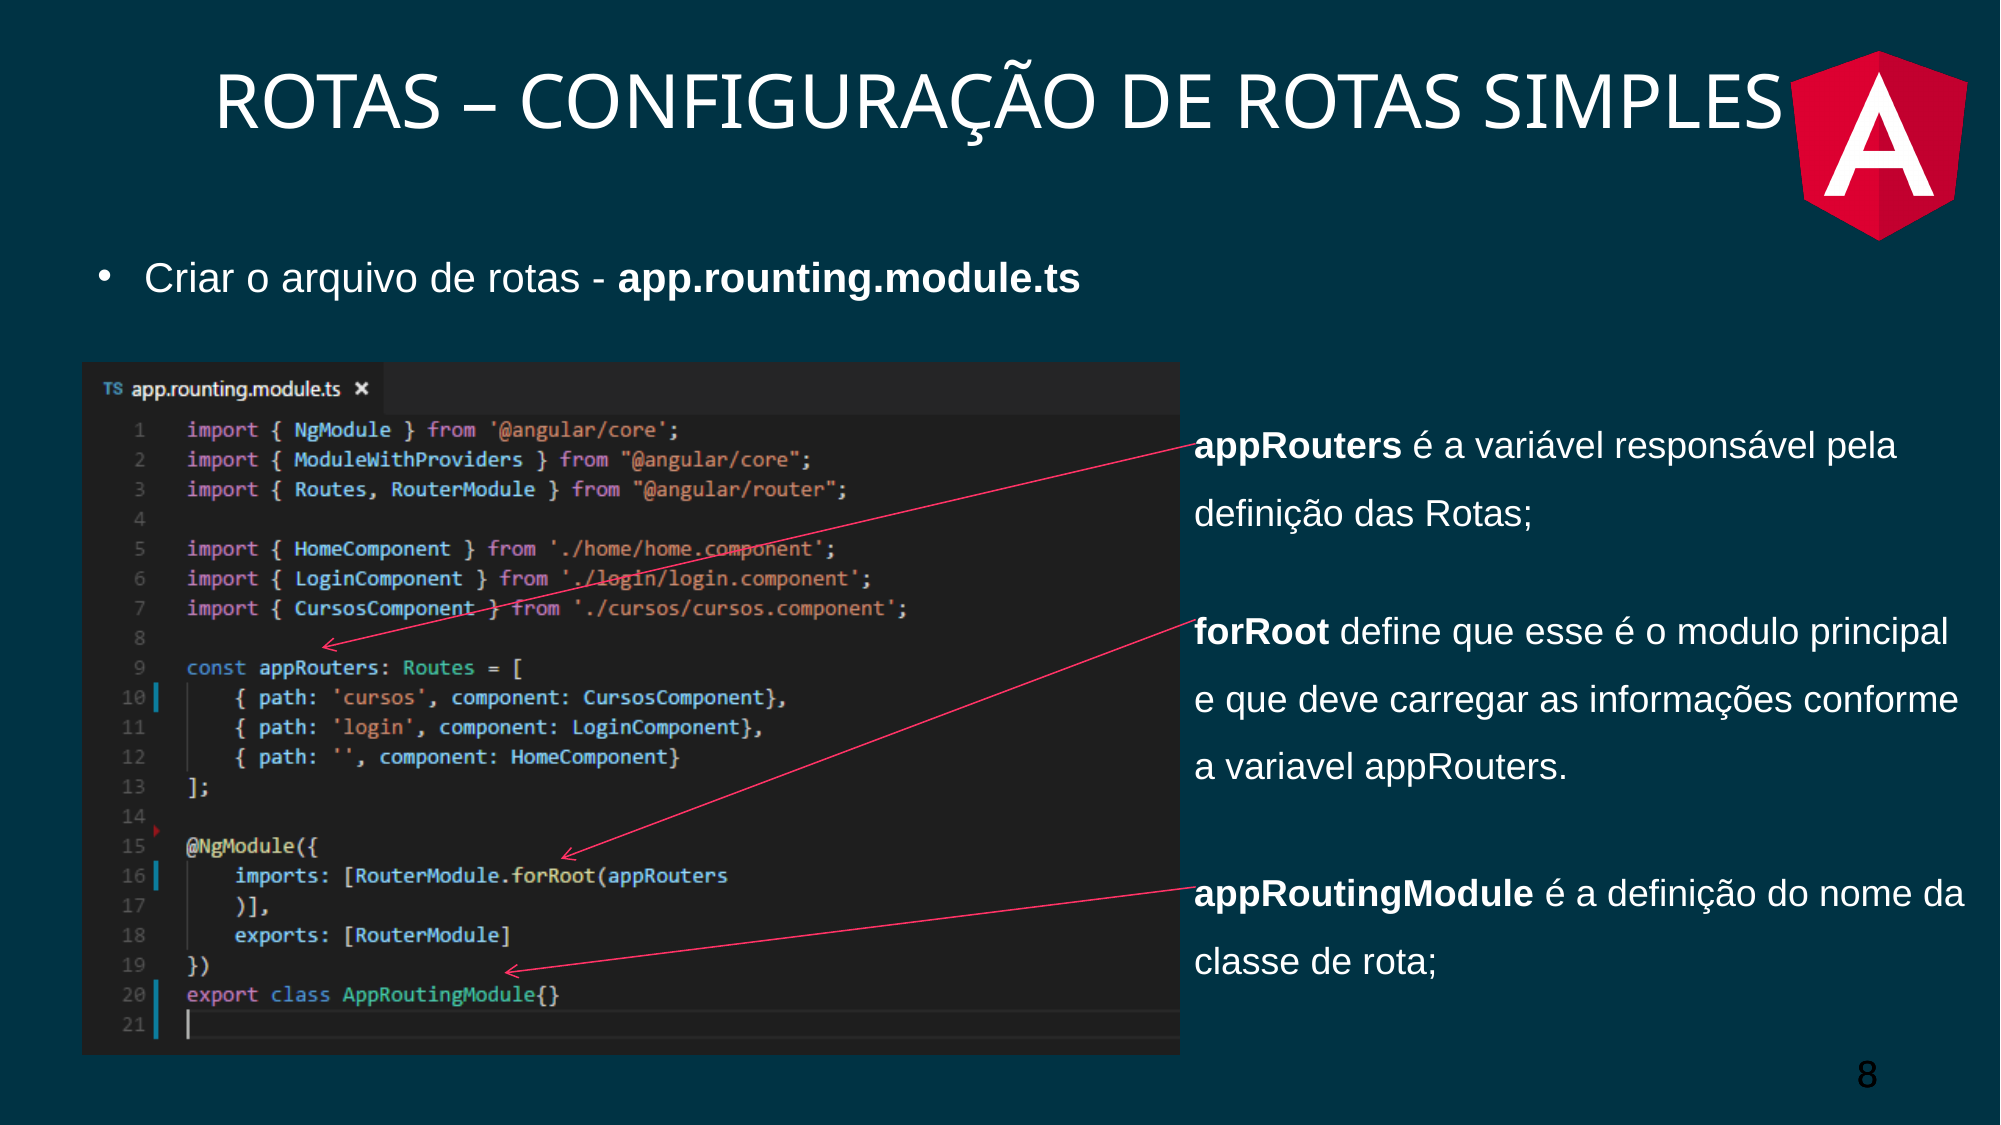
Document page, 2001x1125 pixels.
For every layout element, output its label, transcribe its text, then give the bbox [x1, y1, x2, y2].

text_box appRouters é a variável responsável pela definição das Rotas; [1185, 391, 1982, 542]
text_box 8 [1842, 1042, 1924, 1103]
text_box appRoutingModule é a definição do nome da classe de rota; [1185, 839, 1982, 990]
text_box forRoot define que esse é o modulo principal e que deve carregar as informações conforme a variavel appRouters. [1200, 577, 1982, 795]
picture [1007, 60, 1020, 64]
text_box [321, 443, 1196, 648]
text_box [560, 619, 1196, 859]
picture [83, 363, 1179, 1054]
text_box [504, 886, 1196, 974]
text_box Rotas – configuração de rotas simples [157, 64, 1755, 201]
text_box Criar o arquivo de rotas - app.rounting.module.ts [82, 218, 1724, 308]
picture [1760, 74, 1778, 81]
picture [1791, 52, 1967, 240]
picture [1760, 97, 1780, 128]
